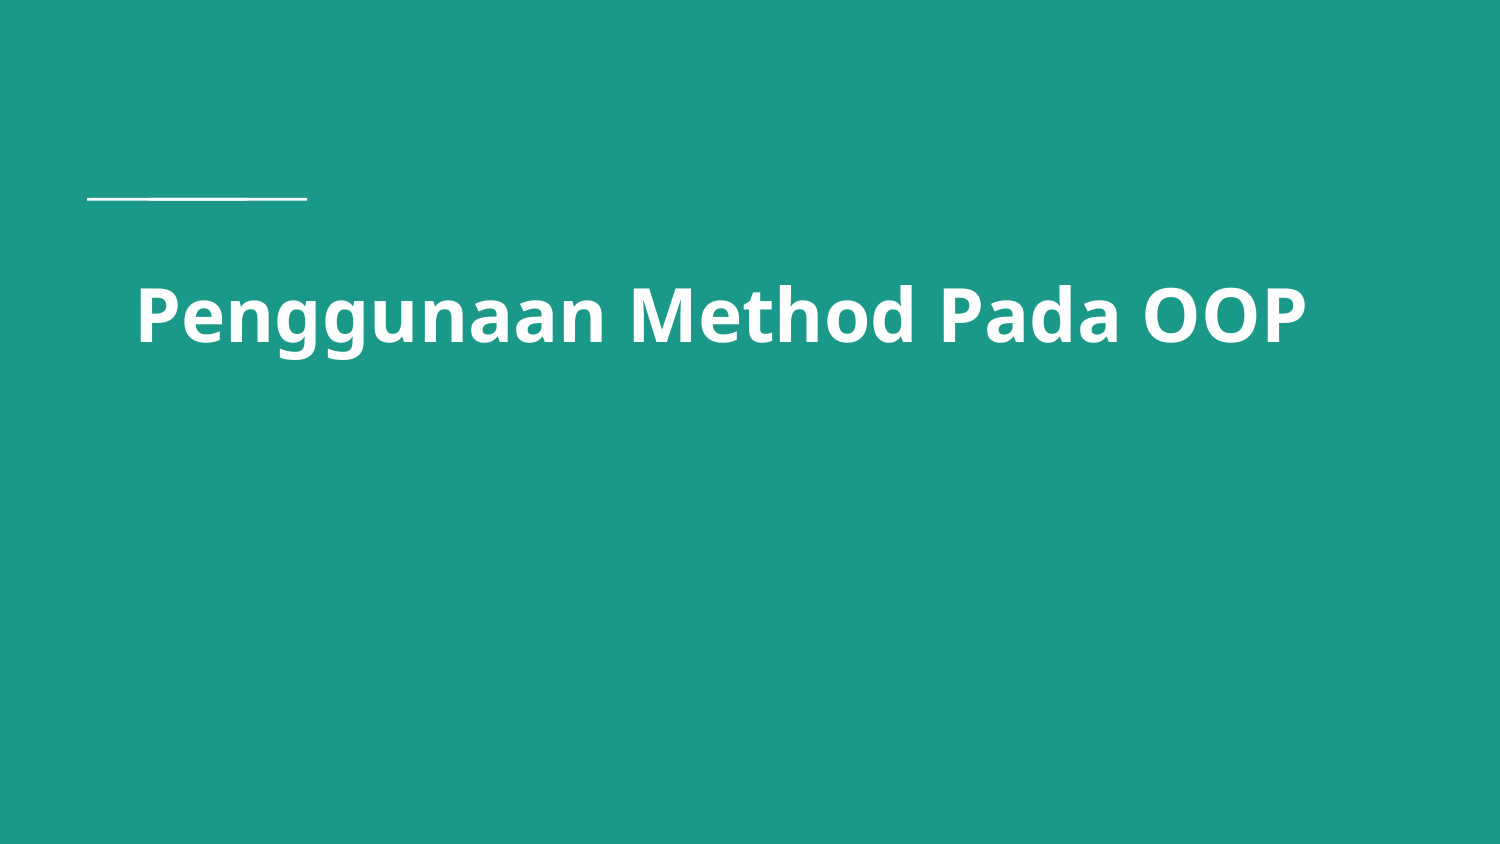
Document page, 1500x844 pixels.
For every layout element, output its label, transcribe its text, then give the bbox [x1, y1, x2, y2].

title Penggunaan Method Pada OOP [119, 252, 1381, 503]
